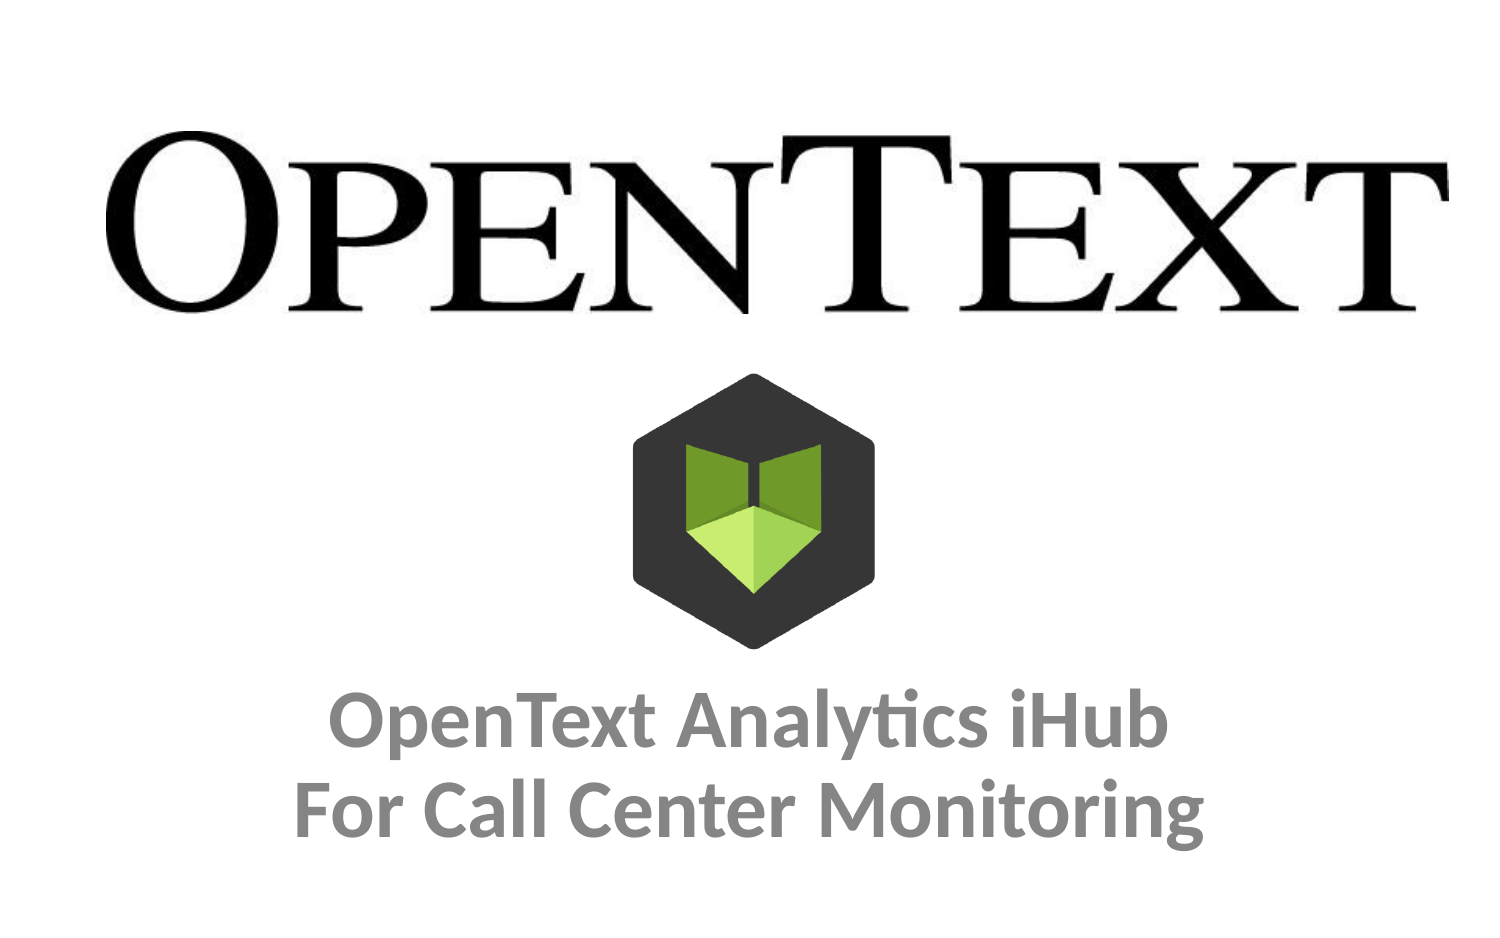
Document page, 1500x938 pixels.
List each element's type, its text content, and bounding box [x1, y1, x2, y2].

picture [607, 366, 898, 657]
title OpenText Analytics iHub For Call Center Monitoring [0, 667, 1500, 893]
picture [106, 130, 1450, 315]
